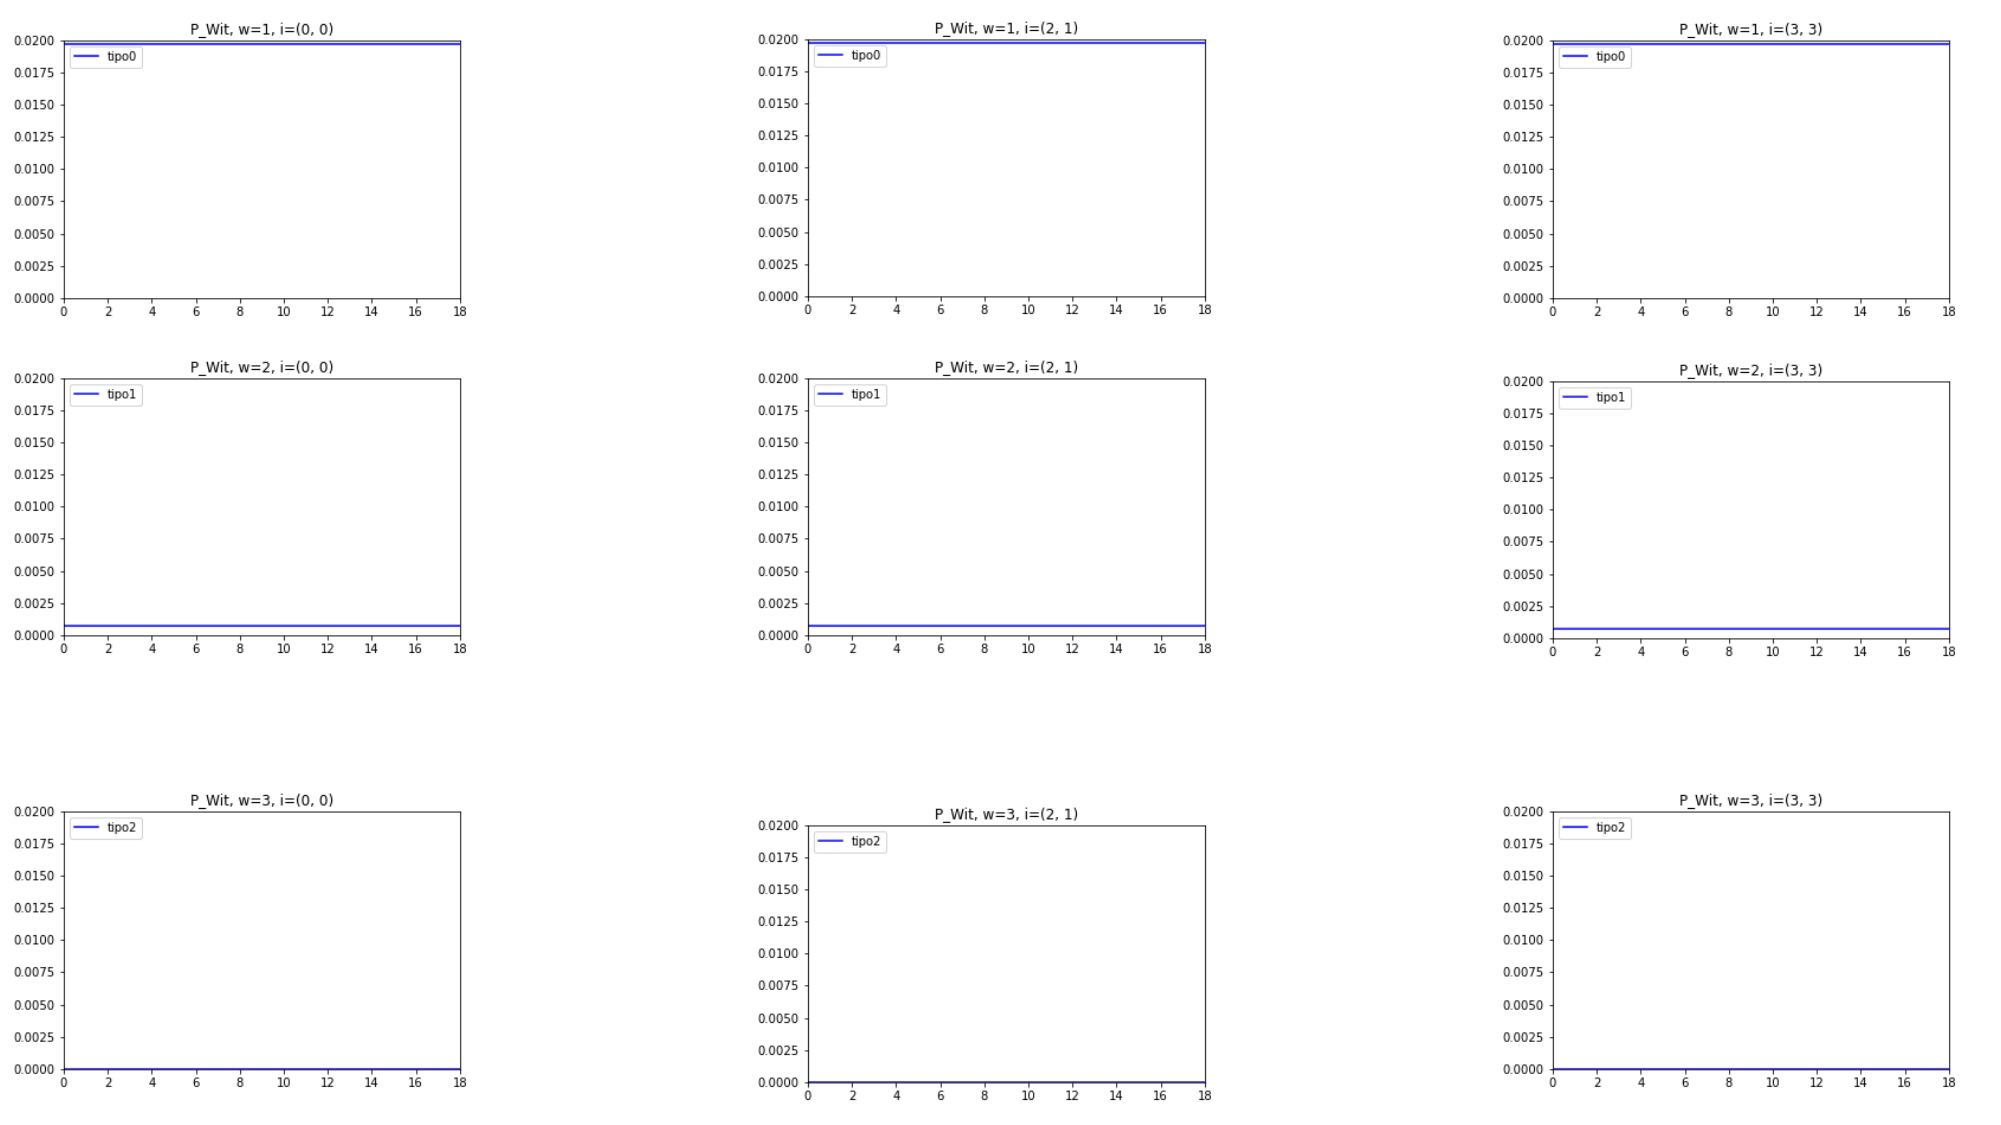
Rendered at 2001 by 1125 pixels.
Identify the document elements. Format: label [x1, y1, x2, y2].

picture [744, 784, 1256, 1125]
picture [0, 770, 511, 1112]
picture [744, 0, 1256, 678]
picture [1489, 770, 2000, 1112]
list [0, 0, 511, 337]
picture [0, 337, 511, 678]
picture [1489, 0, 2000, 681]
